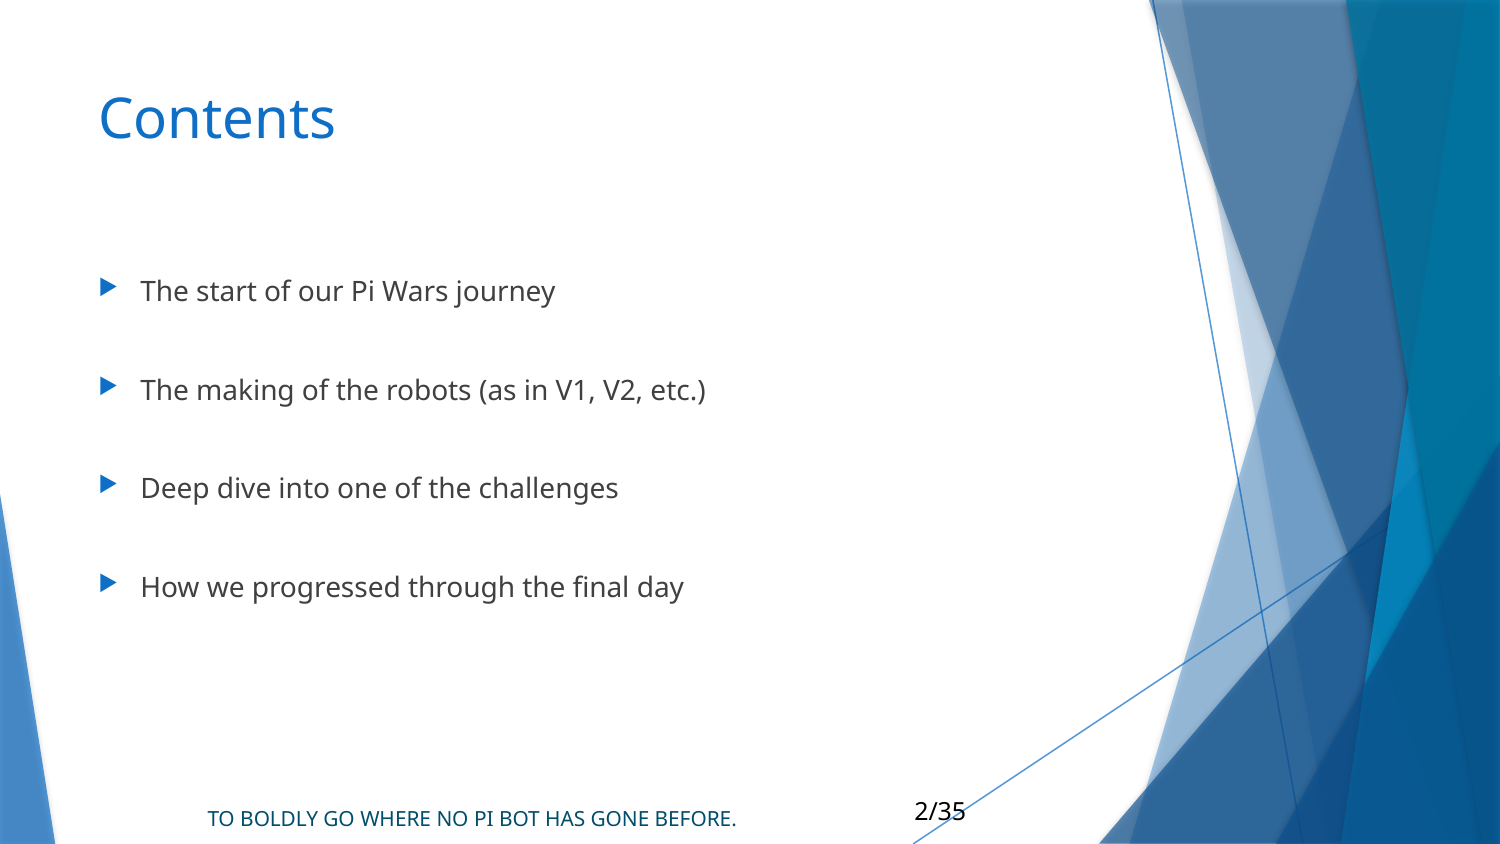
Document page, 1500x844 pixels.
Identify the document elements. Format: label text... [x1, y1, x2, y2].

footer TO BOLDLY GO WHERE NO PI BOT HAS GONE BEFORE. [84, 797, 860, 843]
title Contents [83, 75, 1141, 238]
slide_number 2/35 [862, 780, 982, 844]
list The start of our Pi Wars journey The making of the robots (as in V1, V2, etc.) Deep dive into one of the challenges How we progressed through the final day [83, 265, 1141, 744]
